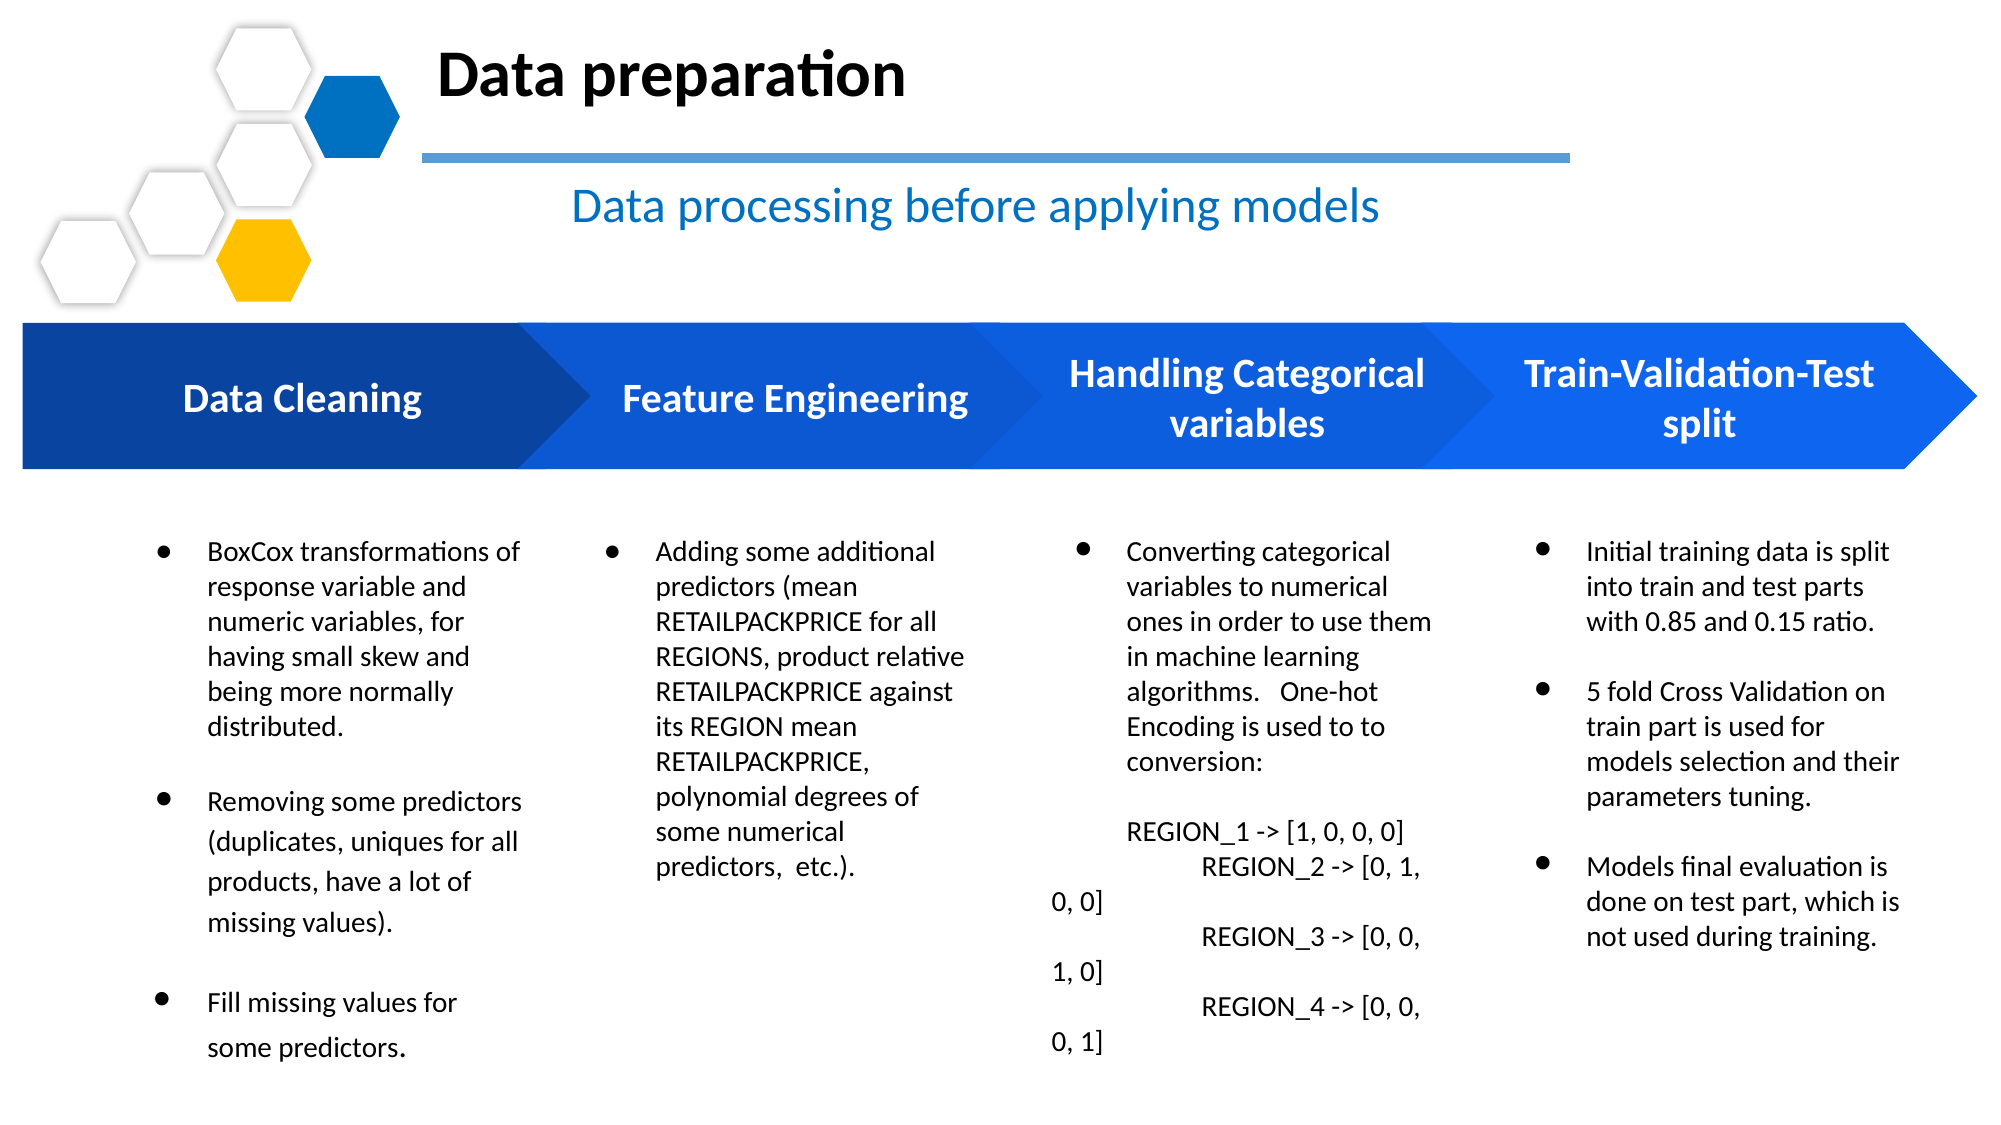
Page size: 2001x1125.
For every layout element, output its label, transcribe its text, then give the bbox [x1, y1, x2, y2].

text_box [517, 322, 968, 1085]
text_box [1421, 322, 1978, 1085]
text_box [40, 28, 401, 304]
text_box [22, 322, 516, 1085]
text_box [969, 322, 1420, 1085]
text_box Data preparation [422, 22, 1480, 119]
text_box Data processing before applying models [551, 167, 1400, 261]
